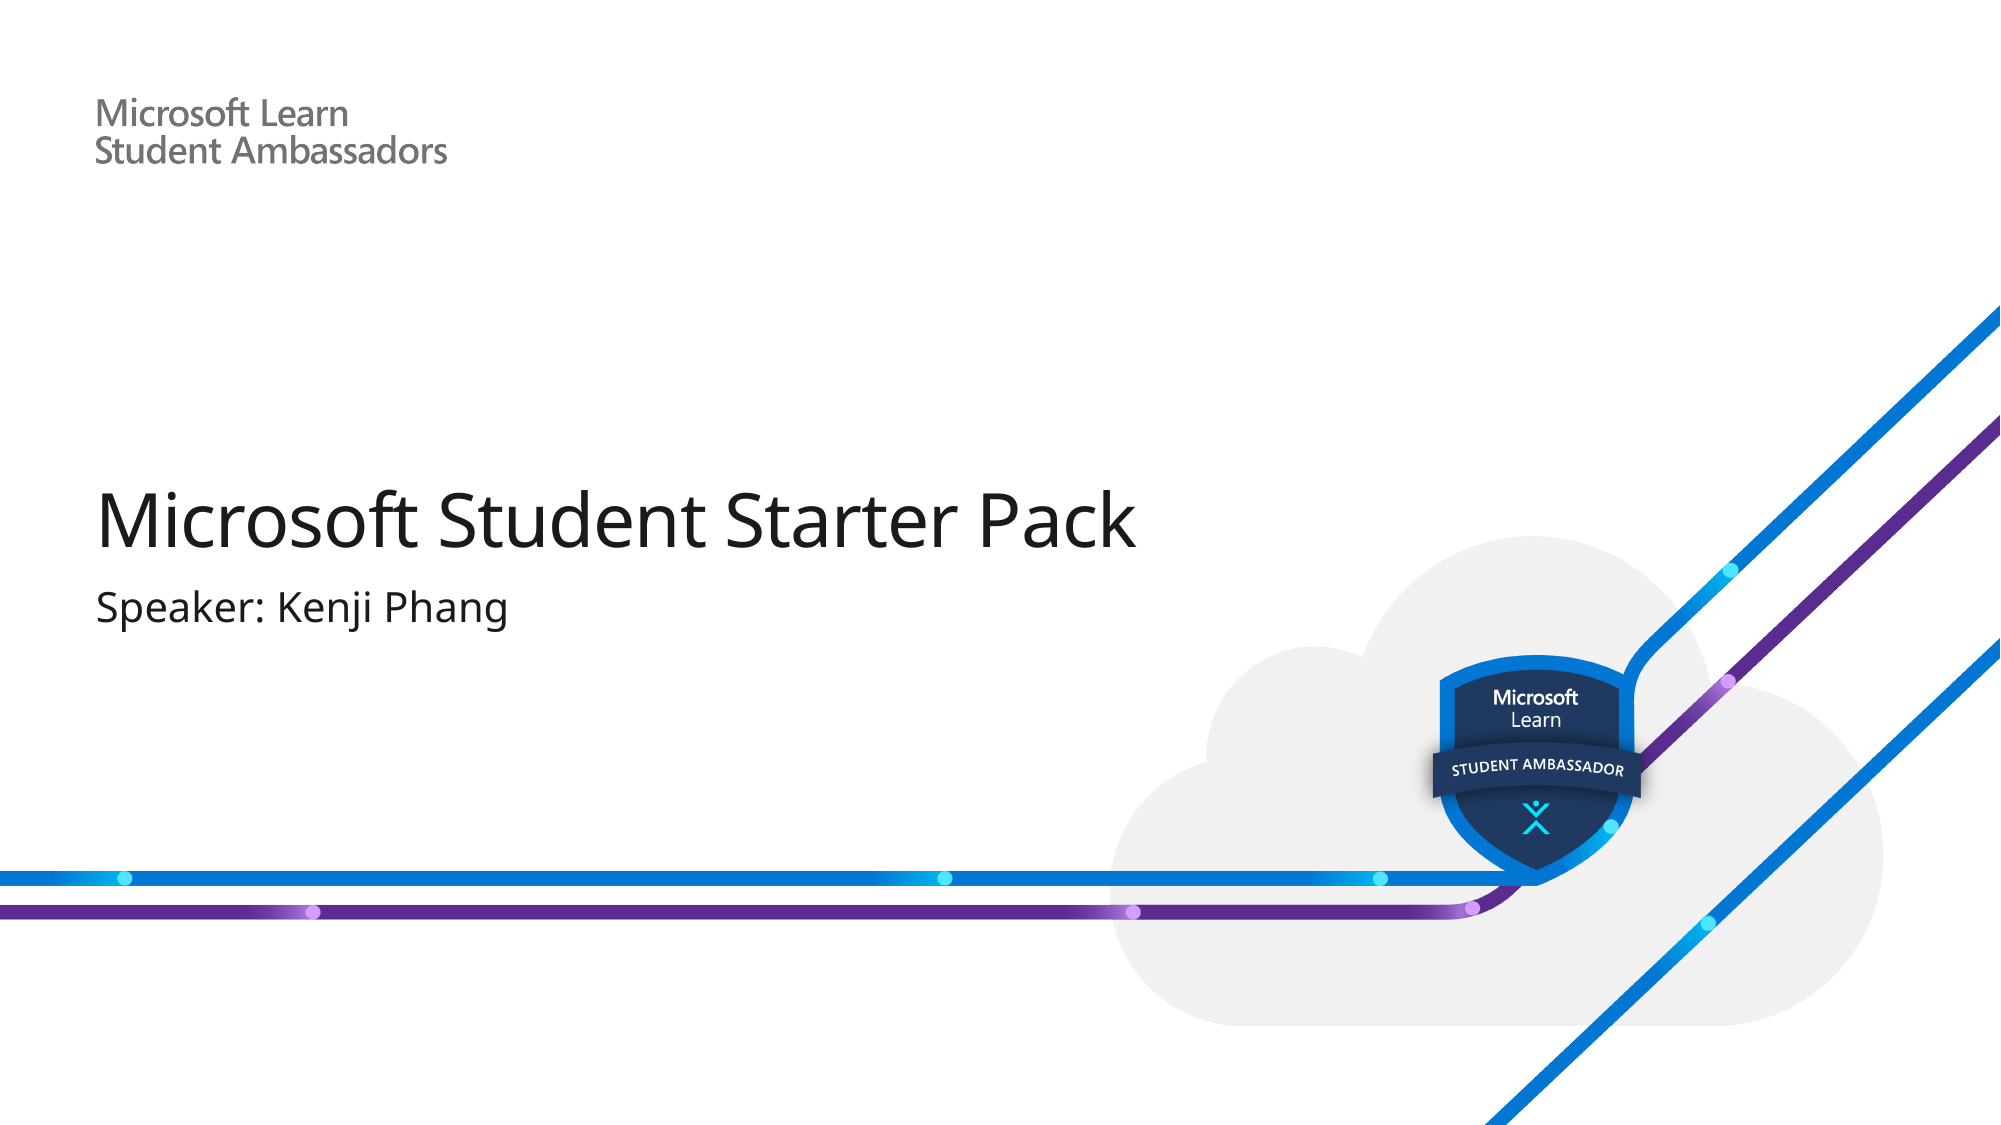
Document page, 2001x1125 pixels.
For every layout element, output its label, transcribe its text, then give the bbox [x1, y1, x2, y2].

picture [0, 97, 2000, 1125]
title Microsoft Student Starter Pack [95, 471, 1185, 563]
list Speaker: Kenji Phang [95, 581, 1188, 632]
